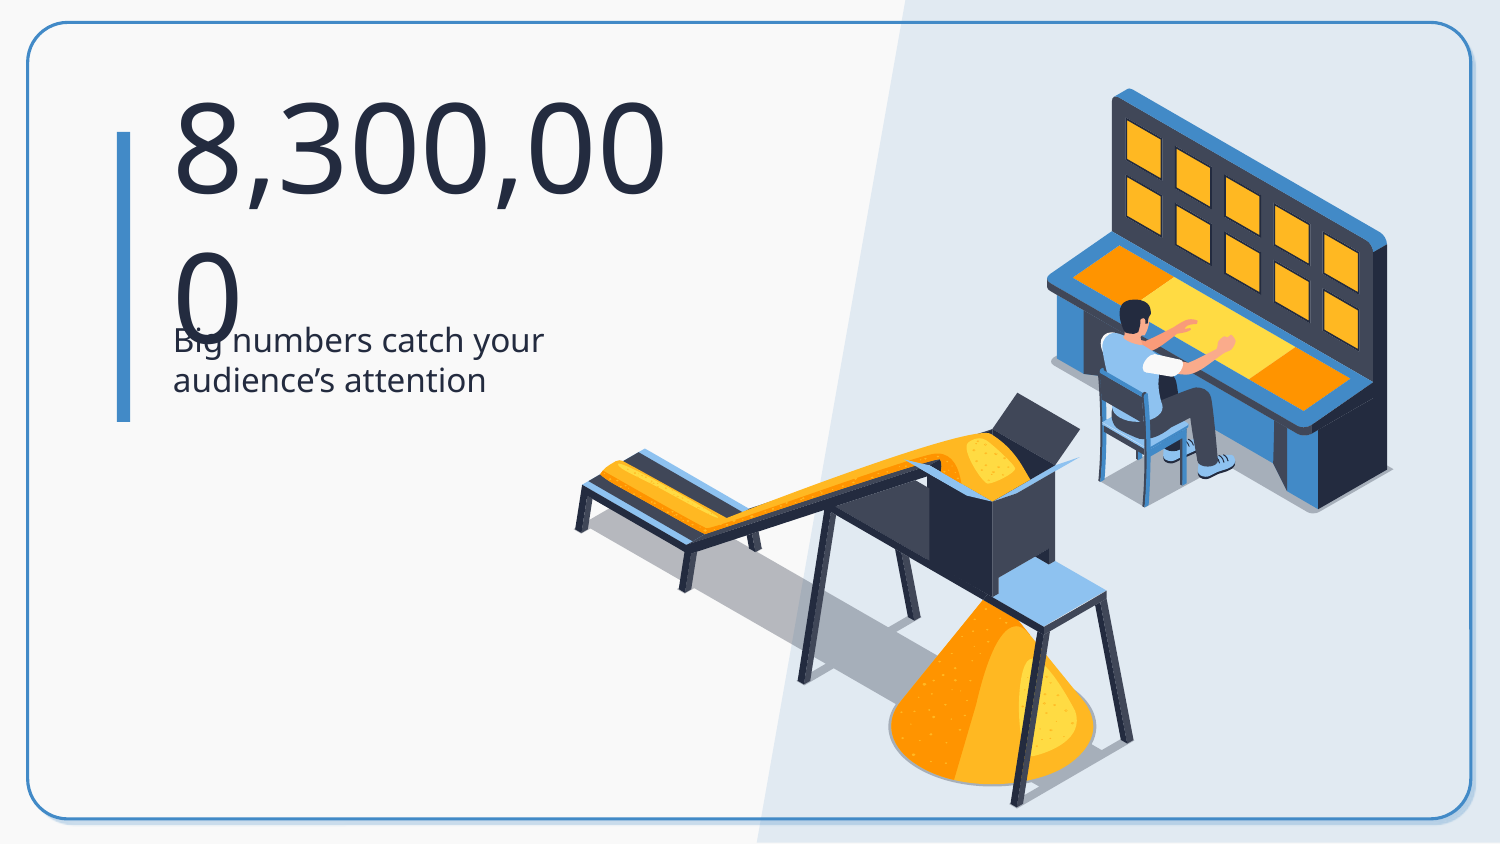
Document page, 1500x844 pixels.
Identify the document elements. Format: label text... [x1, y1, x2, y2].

text_box [116, 131, 131, 422]
title 8,300,000 [157, 126, 710, 304]
subtitle Big numbers catch your audience’s attention [157, 304, 710, 416]
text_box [1046, 88, 1394, 514]
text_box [573, 392, 1135, 809]
